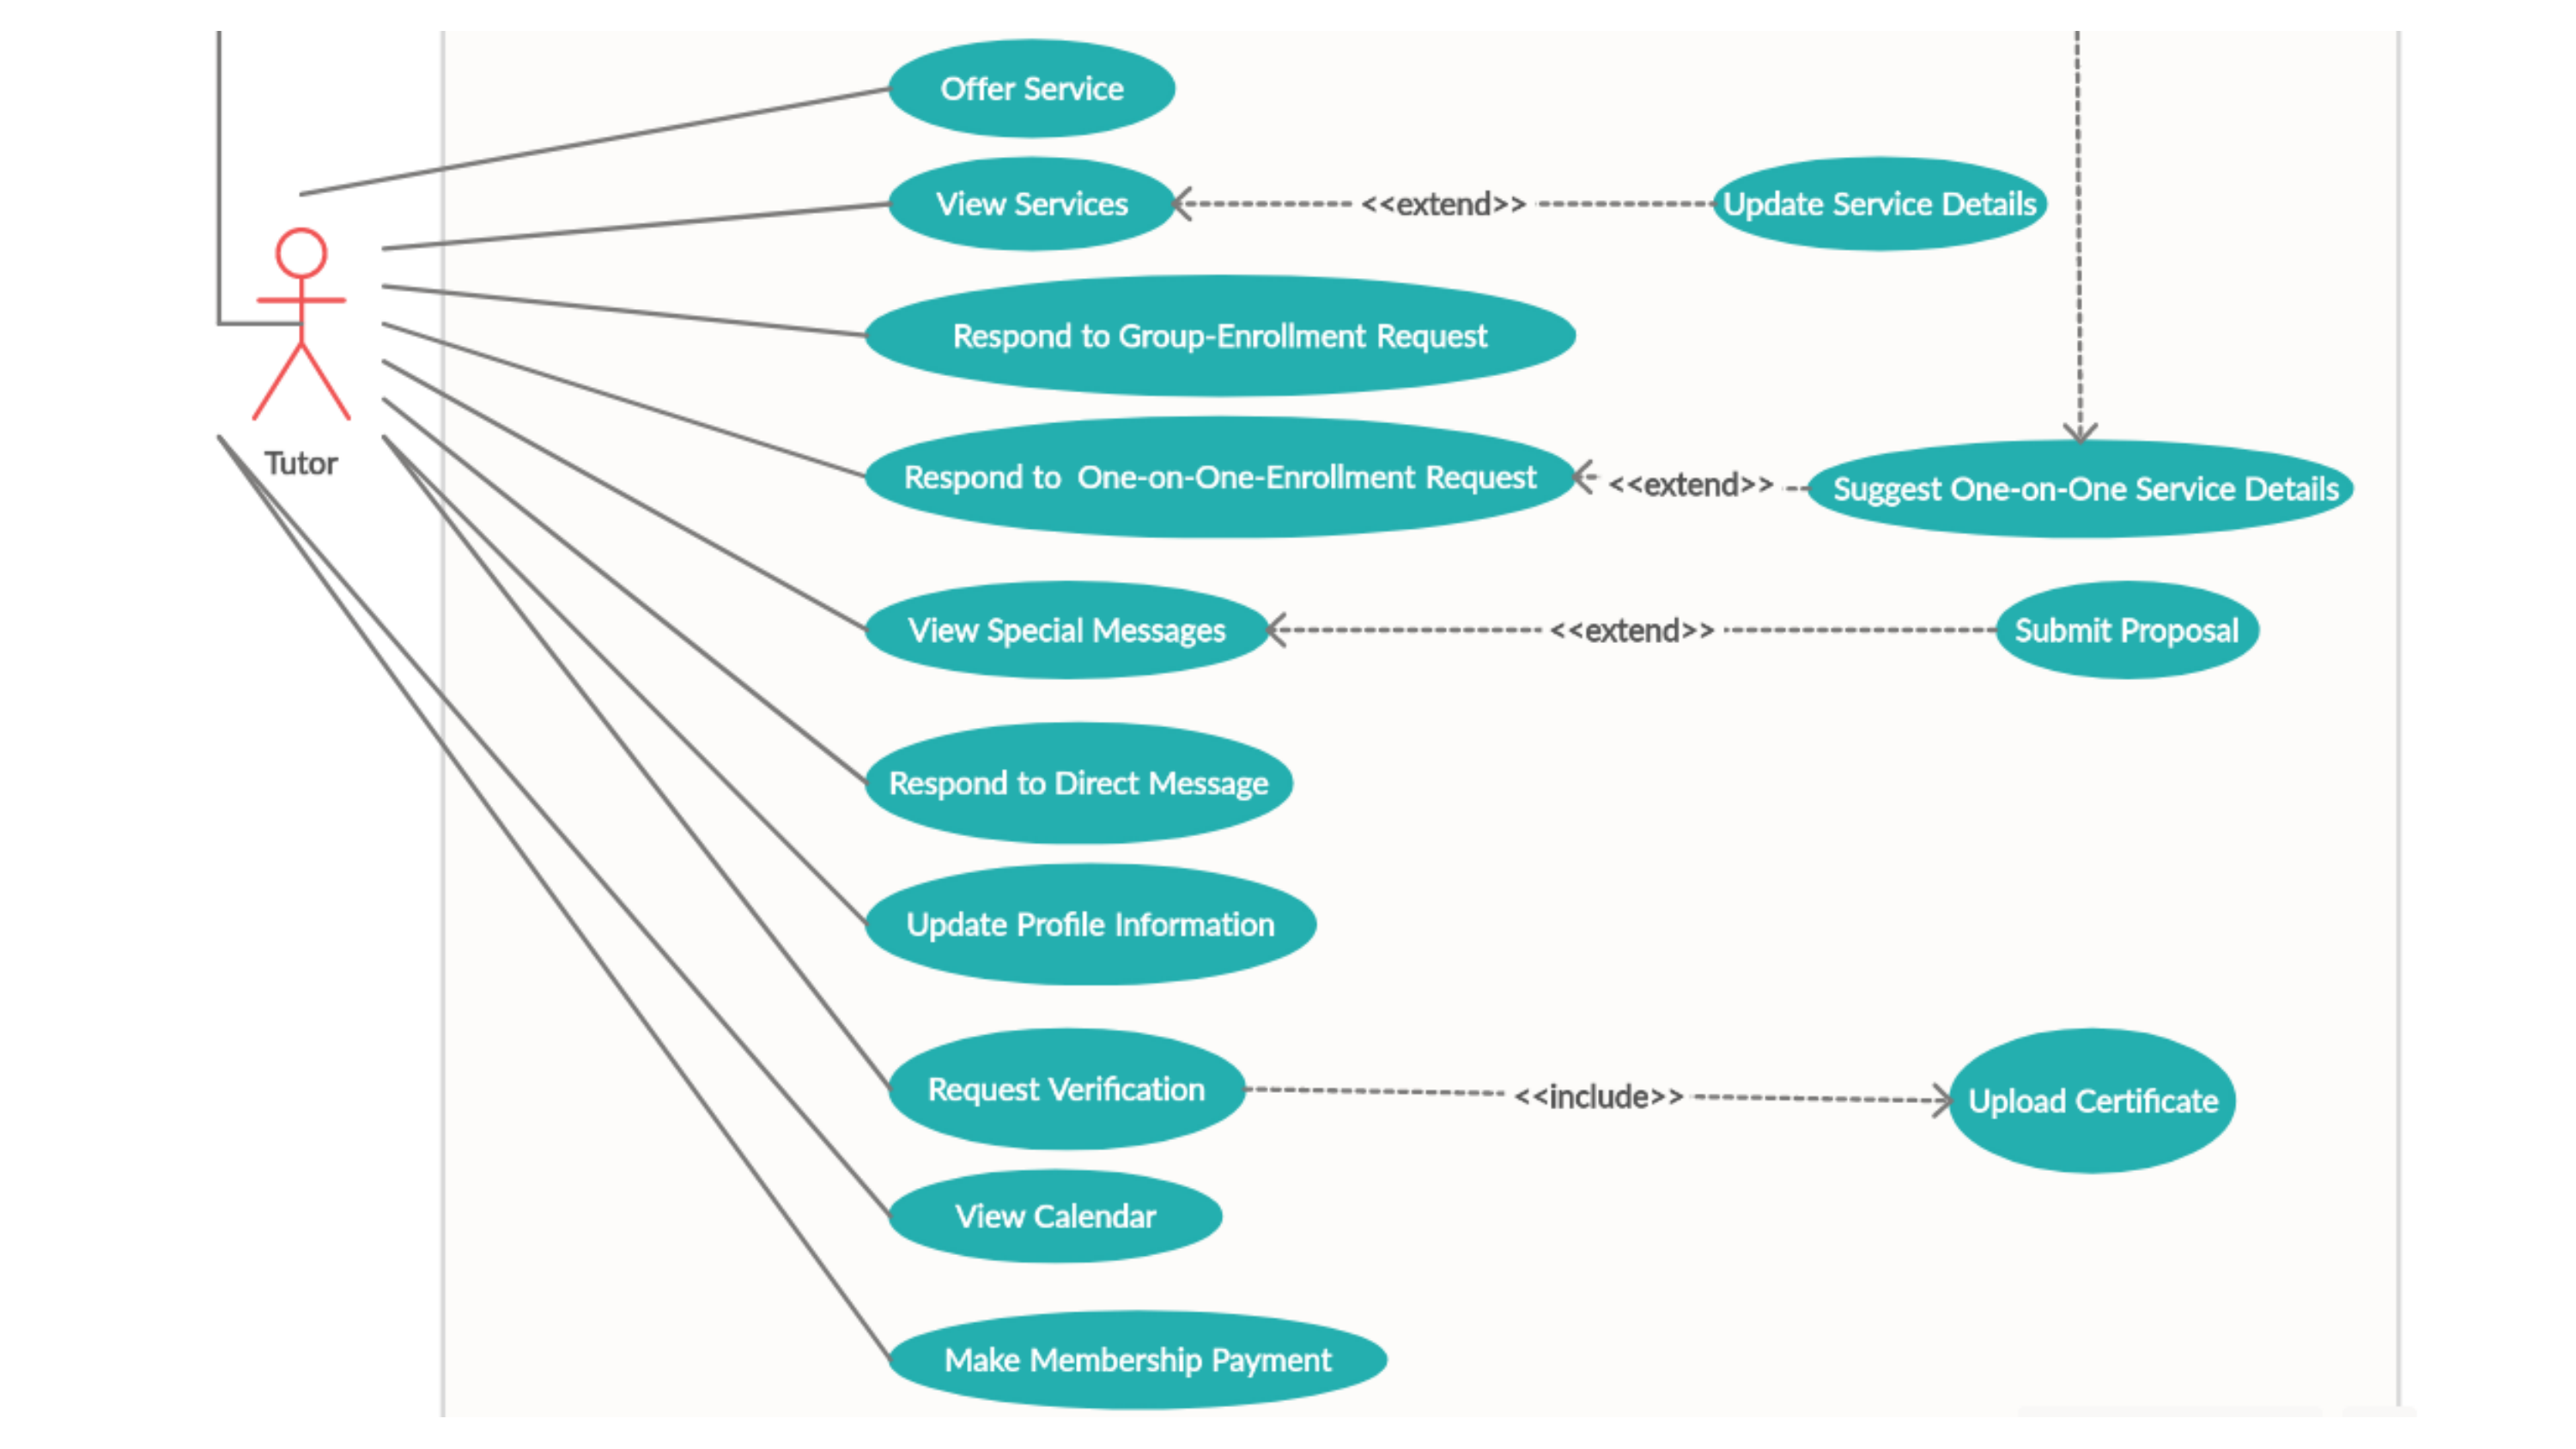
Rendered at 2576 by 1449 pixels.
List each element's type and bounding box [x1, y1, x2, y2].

picture [162, 31, 2432, 1418]
